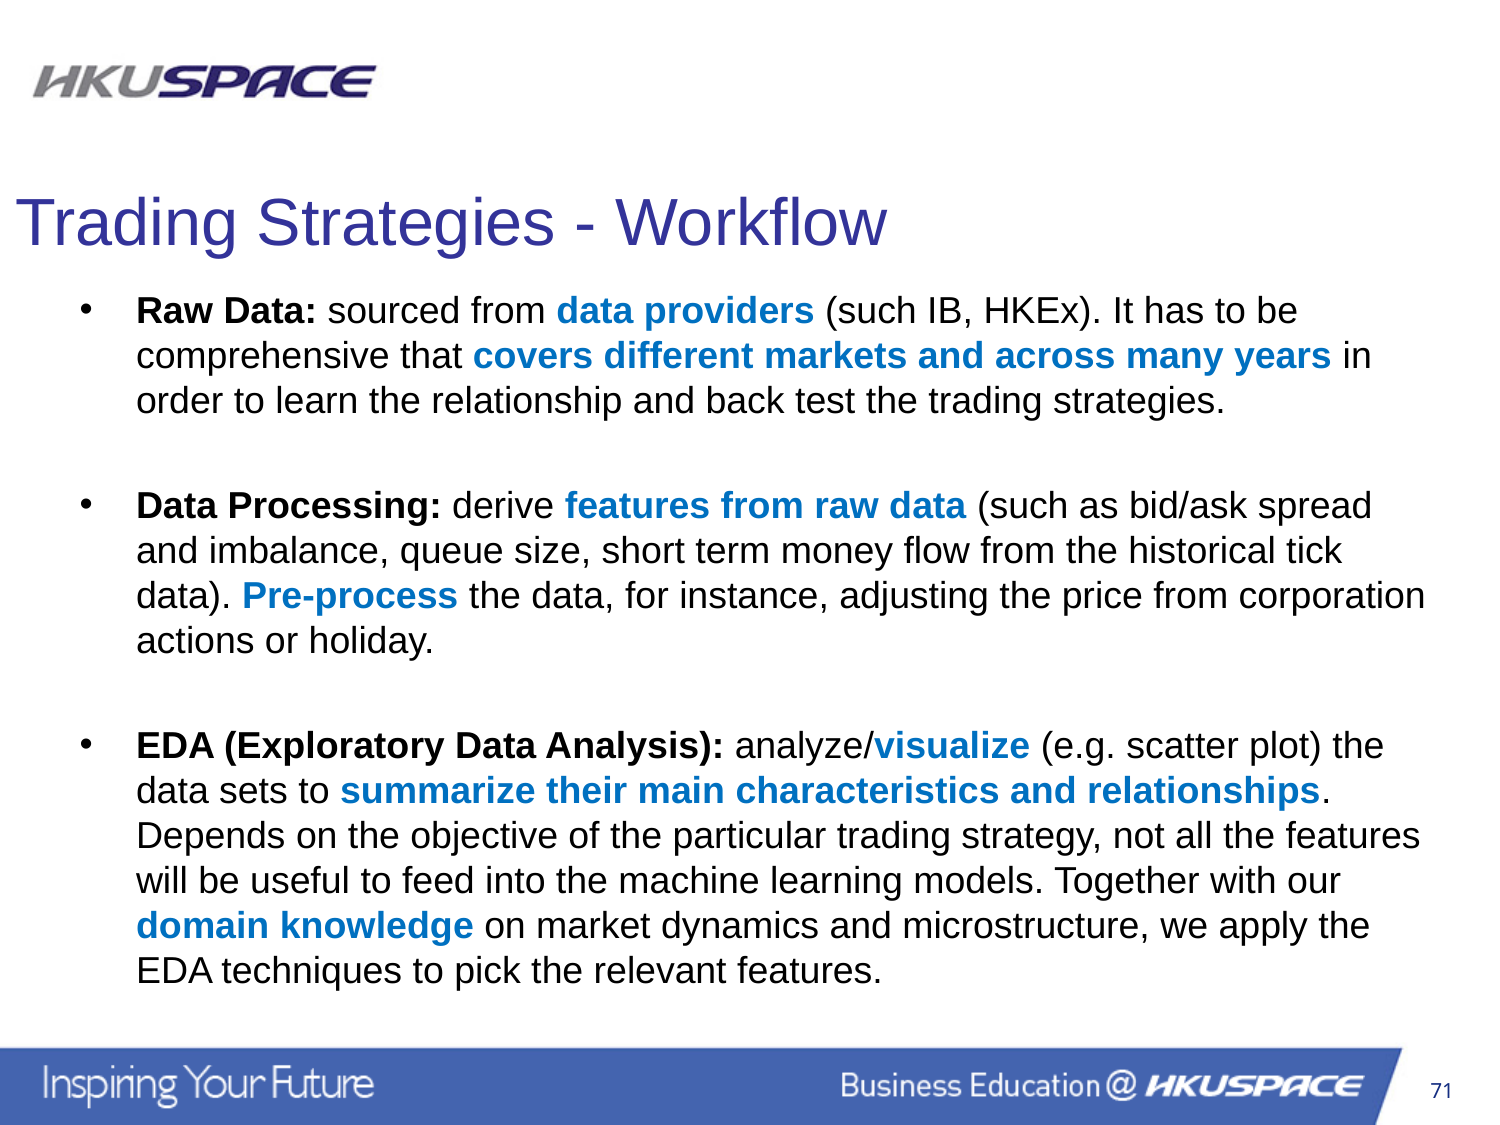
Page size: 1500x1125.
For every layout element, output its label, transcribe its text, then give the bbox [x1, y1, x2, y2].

text_box Raw Data: sourced from data providers (such IB, HKEx). It has to be comprehensive that covers different markets and across many years in order to learn the relationship and back test the trading strategies. Data Processing: derive features from raw data (such as bid/ask spread and imbalance, queue size, short term money flow from the historical tick data). Pre-process the data, for instance, adjusting the price from corporation actions or holiday. EDA (Exploratory Data Analysis): analyze/visualize (e.g. scatter plot) the data sets to summarize their main characteristics and relationships. Depends on the objective of the particular trading strategy, not all the features will be useful to feed into the machine learning models. Together with our domain knowledge on market dynamics and microstructure, we apply the EDA techniques to pick the relevant features. [64, 278, 1447, 1047]
title Trading Strategies - Workflow [0, 101, 1325, 266]
slide_number 71 [1415, 1070, 1499, 1125]
picture [0, 0, 1500, 1125]
